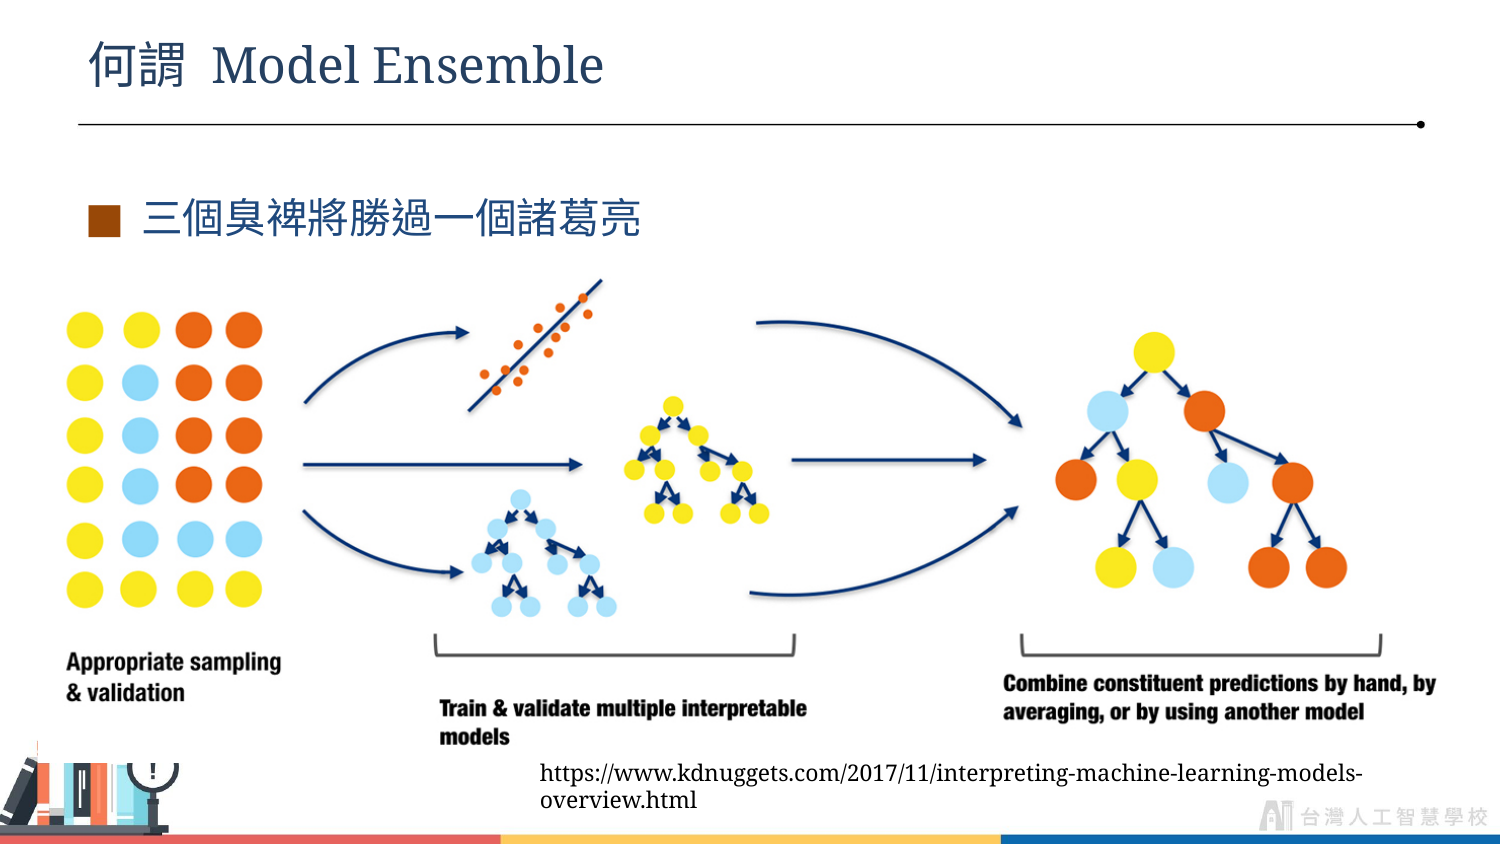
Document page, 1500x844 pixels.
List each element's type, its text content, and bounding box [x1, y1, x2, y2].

picture [0, 0, 1500, 844]
list 三個臭裨將勝過一個諸葛亮 [51, 168, 1449, 258]
text_box https://www.kdnuggets.com/2017/11/interpreting-machine-learning-models-overview.html [525, 751, 1480, 821]
title 何謂 Model Ensemble [72, 18, 1409, 117]
